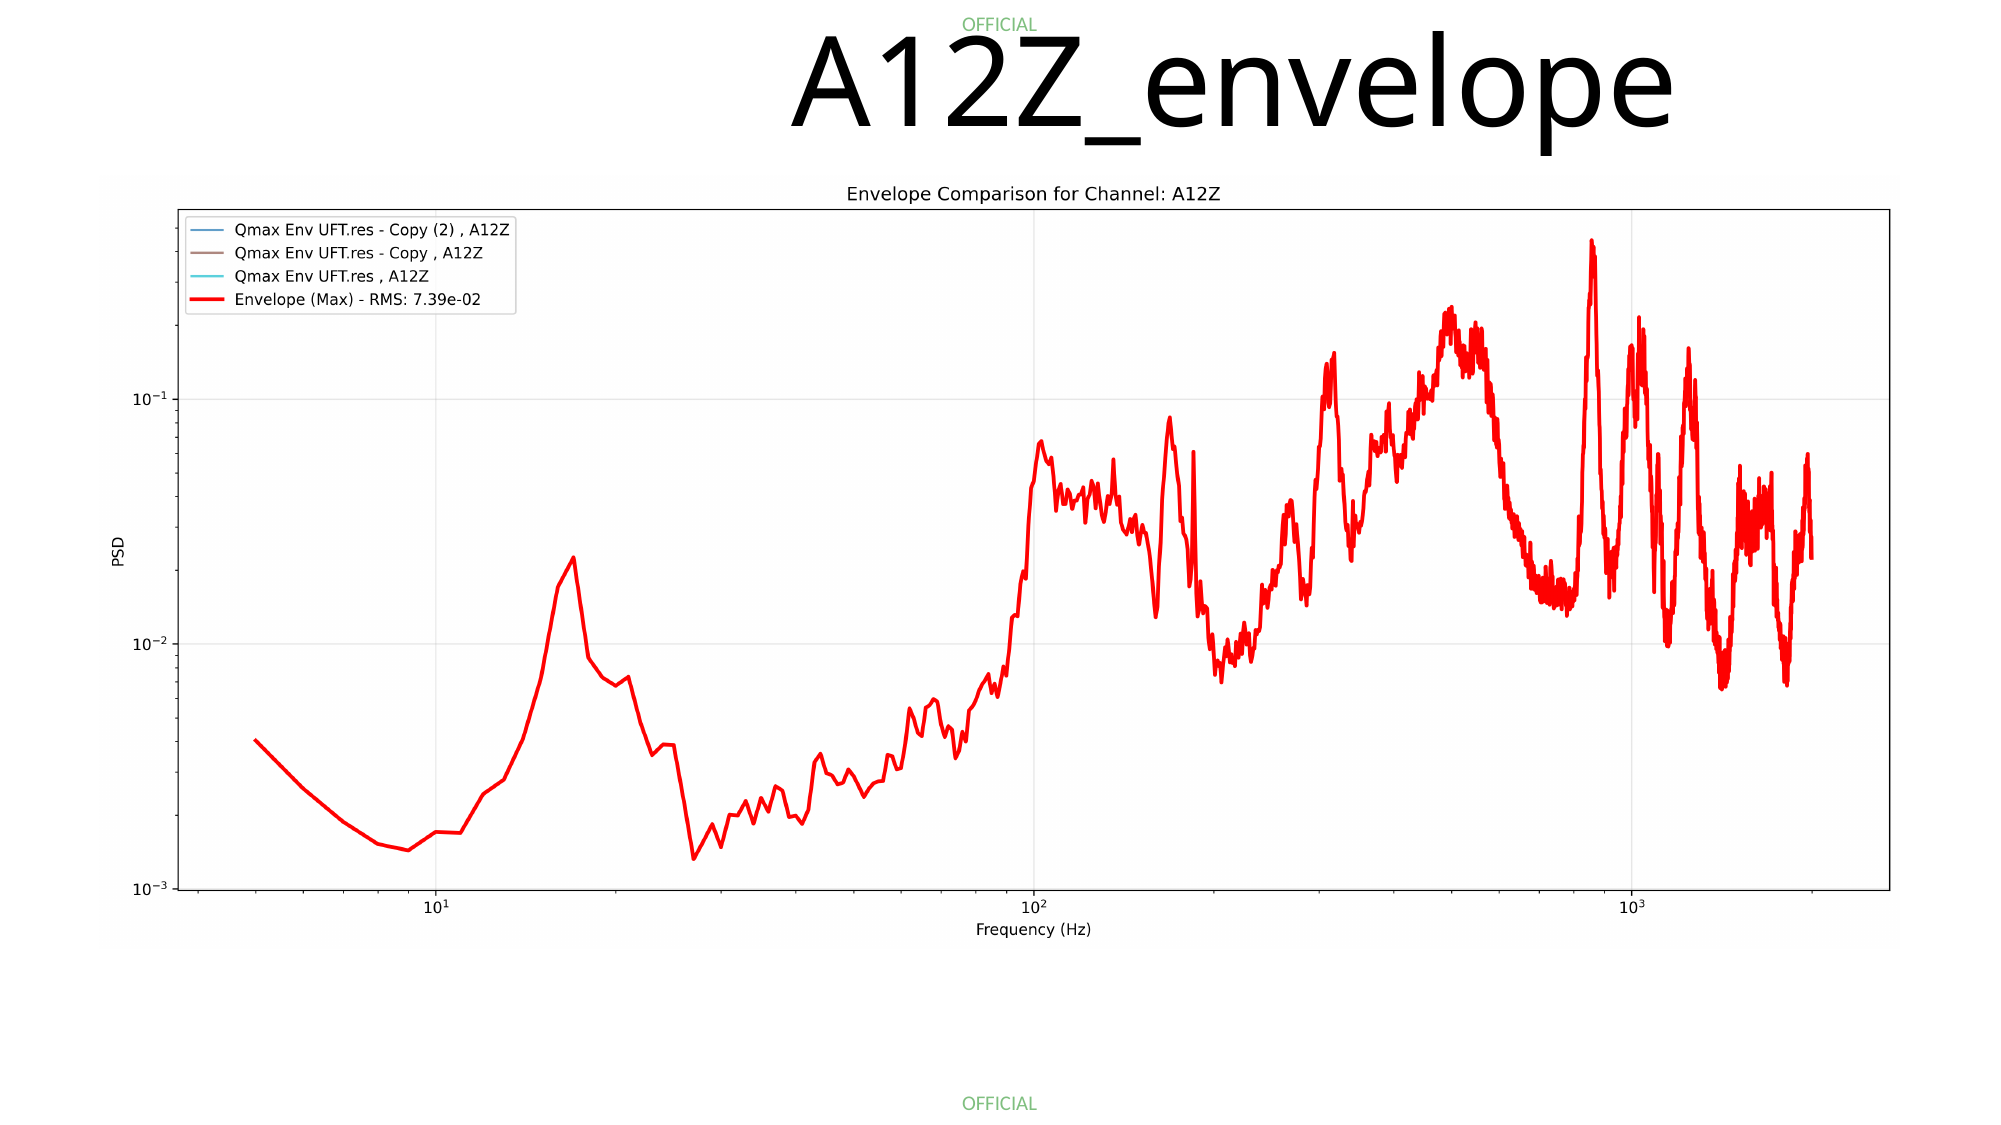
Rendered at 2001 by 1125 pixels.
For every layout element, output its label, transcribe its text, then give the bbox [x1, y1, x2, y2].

title A12Z_envelope [469, 0, 2000, 161]
picture [99, 175, 1901, 950]
